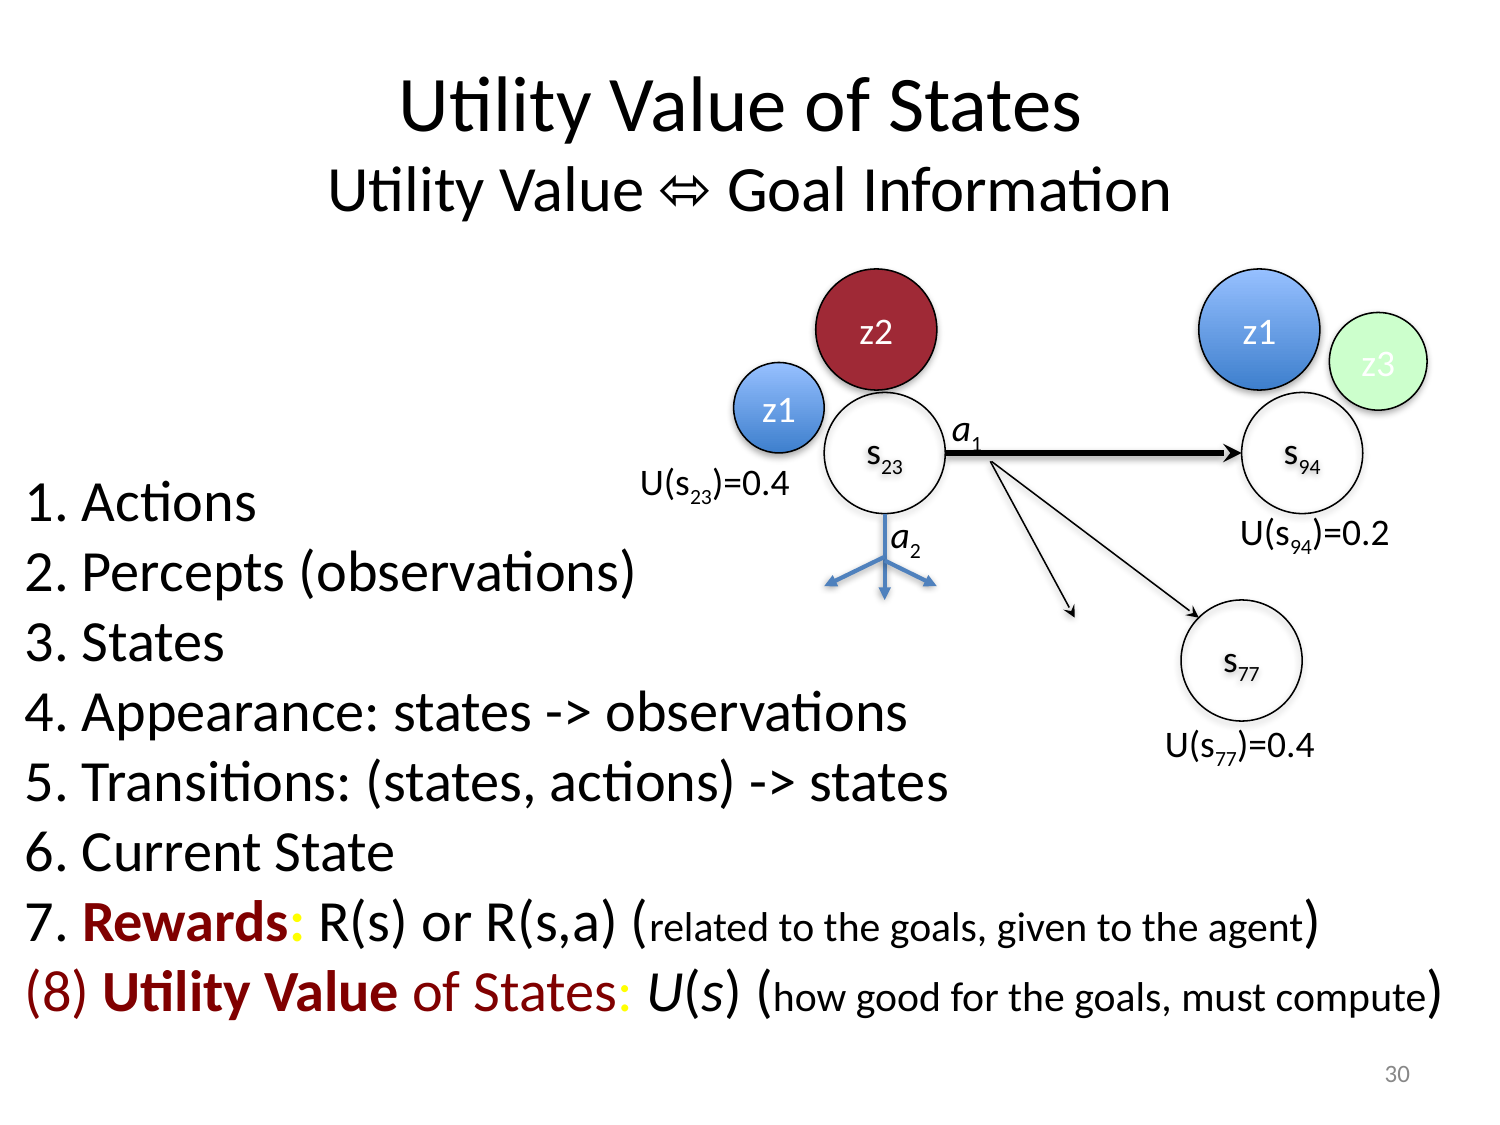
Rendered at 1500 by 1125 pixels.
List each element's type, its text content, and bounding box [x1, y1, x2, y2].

text_box a1 [936, 396, 1000, 455]
text_box z2 [815, 268, 937, 391]
text_box U(s94)=0.2 [1224, 499, 1410, 567]
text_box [990, 461, 1075, 618]
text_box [884, 560, 937, 587]
text_box z3 [1329, 312, 1428, 411]
slide_number ‹#› [1074, 1042, 1425, 1103]
title Utility Value of States Utility Value ⬄ Goal Information [75, 45, 1425, 233]
text_box z1 [733, 362, 825, 449]
text_box U(s77)=0.4 [1149, 712, 1335, 779]
text_box z1 [1198, 268, 1320, 391]
text_box s94 [1241, 392, 1363, 455]
slide_number ‹#› [949, 456, 1236, 626]
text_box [823, 556, 885, 587]
text_box a2 [875, 503, 939, 559]
text_box 1. Actions 2. Percepts (observations) 3. States 4. Appearance: states -> observations 5. Transitions: (states, actions) -> states 6. Current State 7. Rewards: R(s) or R(s,a) (related to the goals, given to the agent) (8) Utility Value of States: U(s) (how good for the goals, must compute) [9, 455, 1500, 1031]
text_box U(s23)=0.4 [624, 449, 810, 517]
text_box s23 [824, 394, 936, 455]
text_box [1078, 461, 1199, 618]
